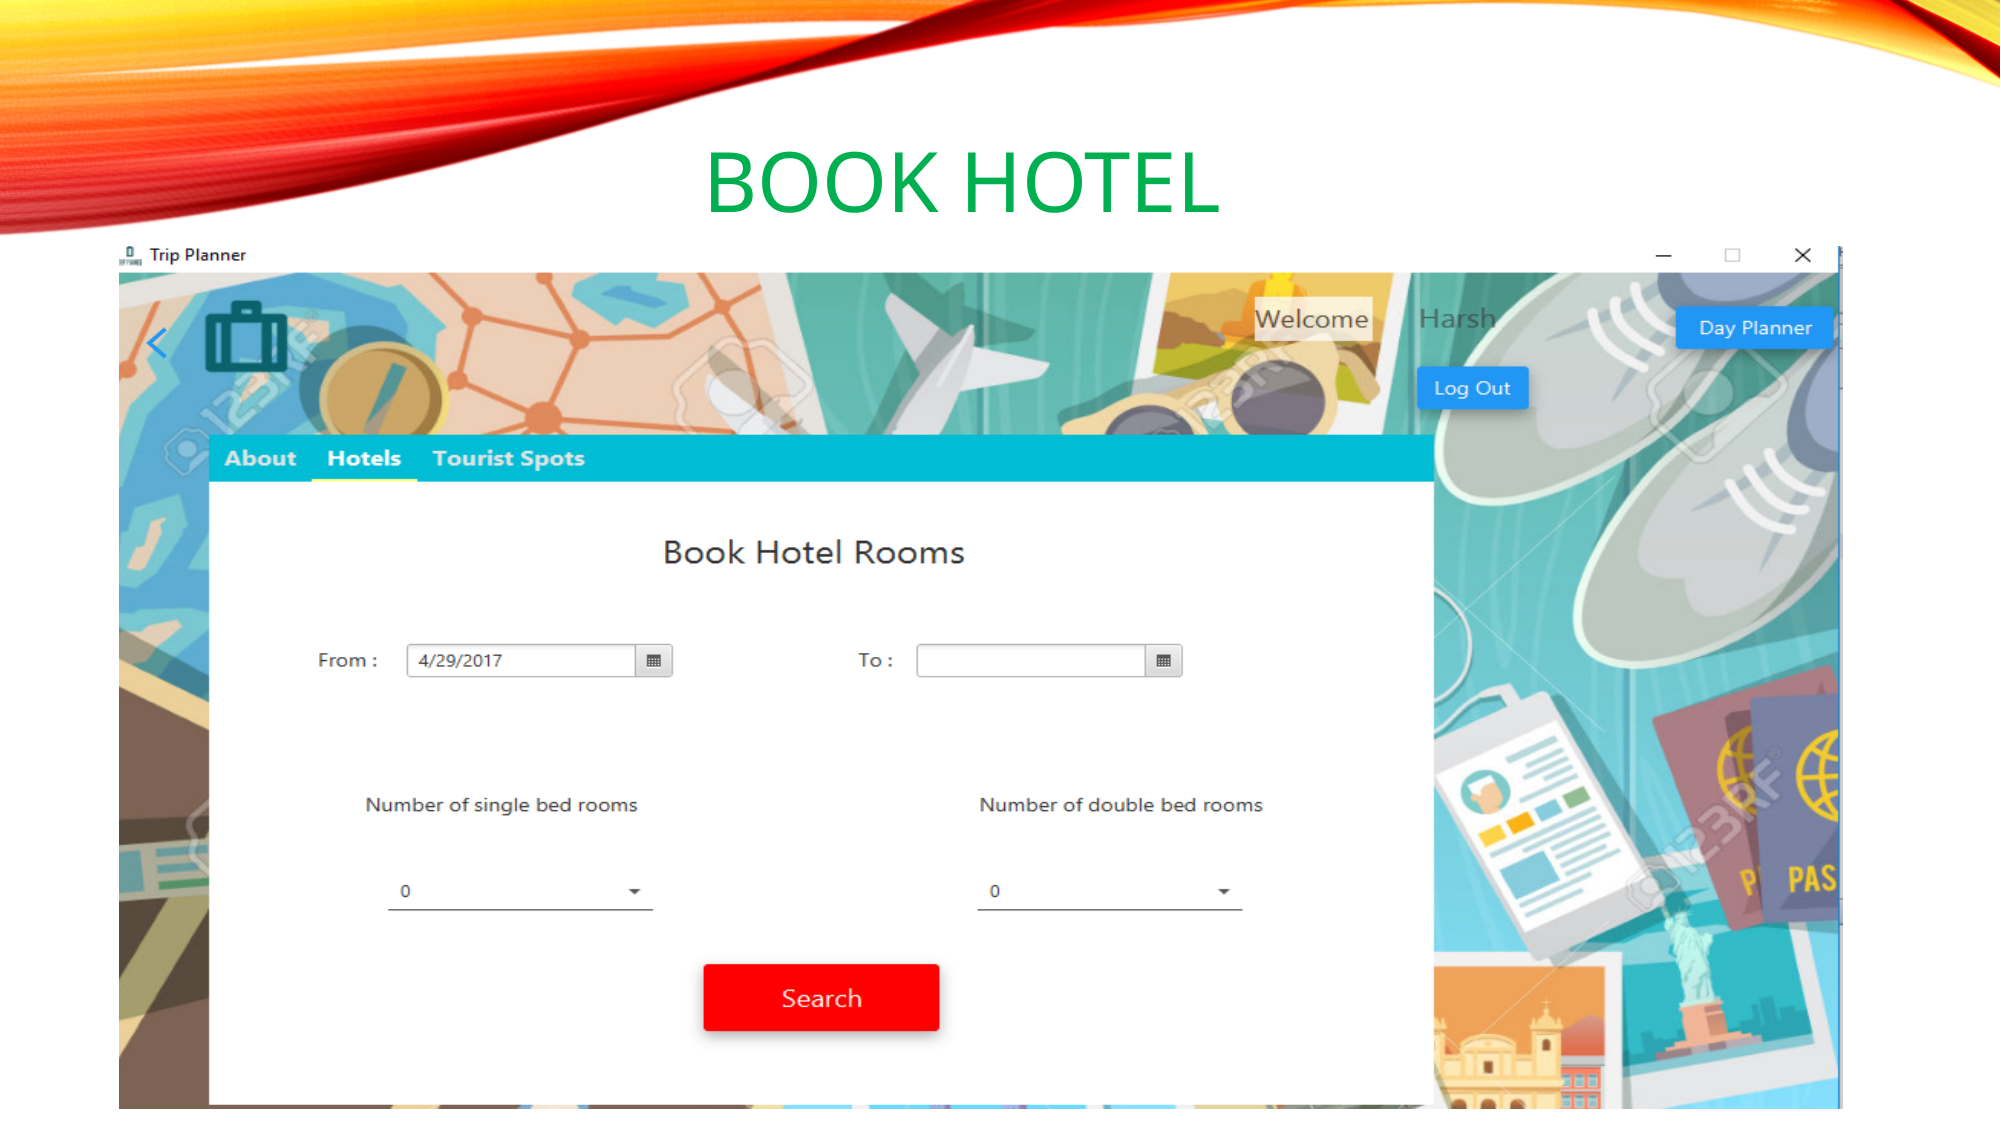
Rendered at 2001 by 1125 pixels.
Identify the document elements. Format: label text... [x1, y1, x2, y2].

title BOOK HOTEL [474, 125, 1236, 245]
picture [0, 0, 2000, 237]
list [118, 245, 1843, 1110]
